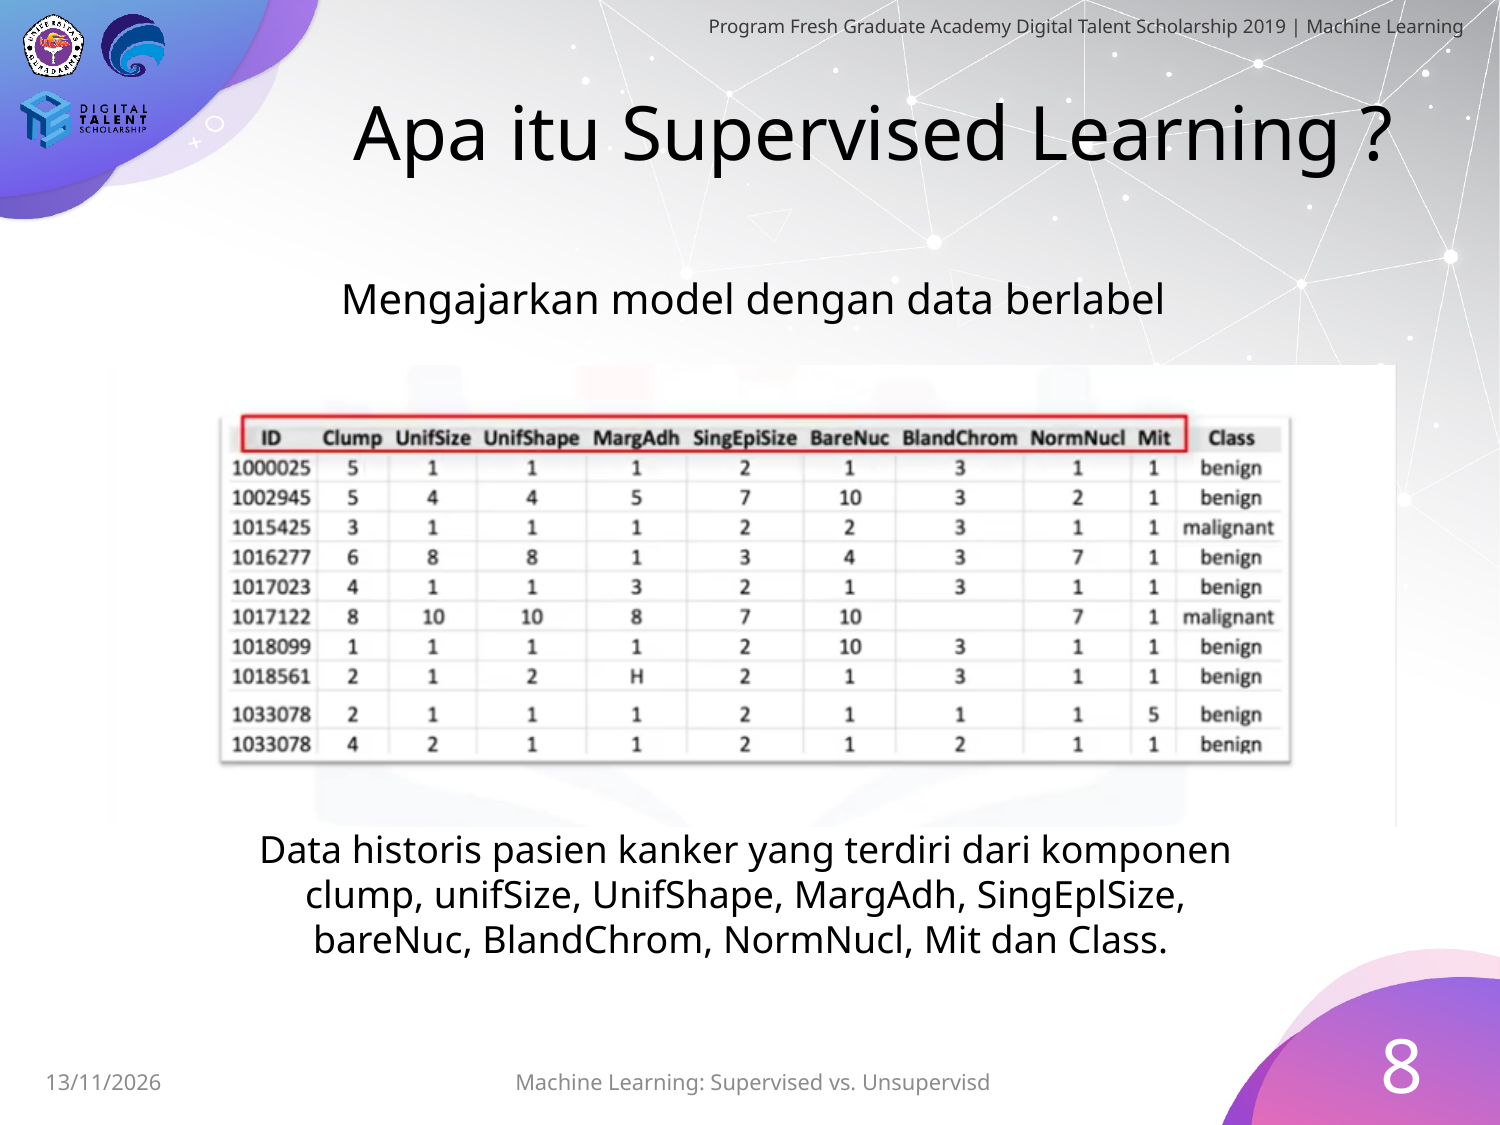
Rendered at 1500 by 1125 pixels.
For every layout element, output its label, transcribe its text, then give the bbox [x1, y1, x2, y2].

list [110, 365, 1397, 827]
title Apa itu Supervised Learning ? [271, 66, 1477, 207]
picture [0, 0, 1500, 1125]
slide_number 8 [1327, 1025, 1477, 1115]
text_box Data historis pasien kanker yang terdiri dari komponen clump, unifSize, UnifShape, MargAdh, SingEplSize, bareNuc, BlandChrom, NormNucl, Mit dan Class. [207, 827, 1285, 969]
text_box Mengajarkan model dengan data berlabel [276, 265, 1230, 331]
footer Machine Learning: Supervised vs. Unsupervisd [386, 1053, 1121, 1114]
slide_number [30, 1053, 272, 1114]
